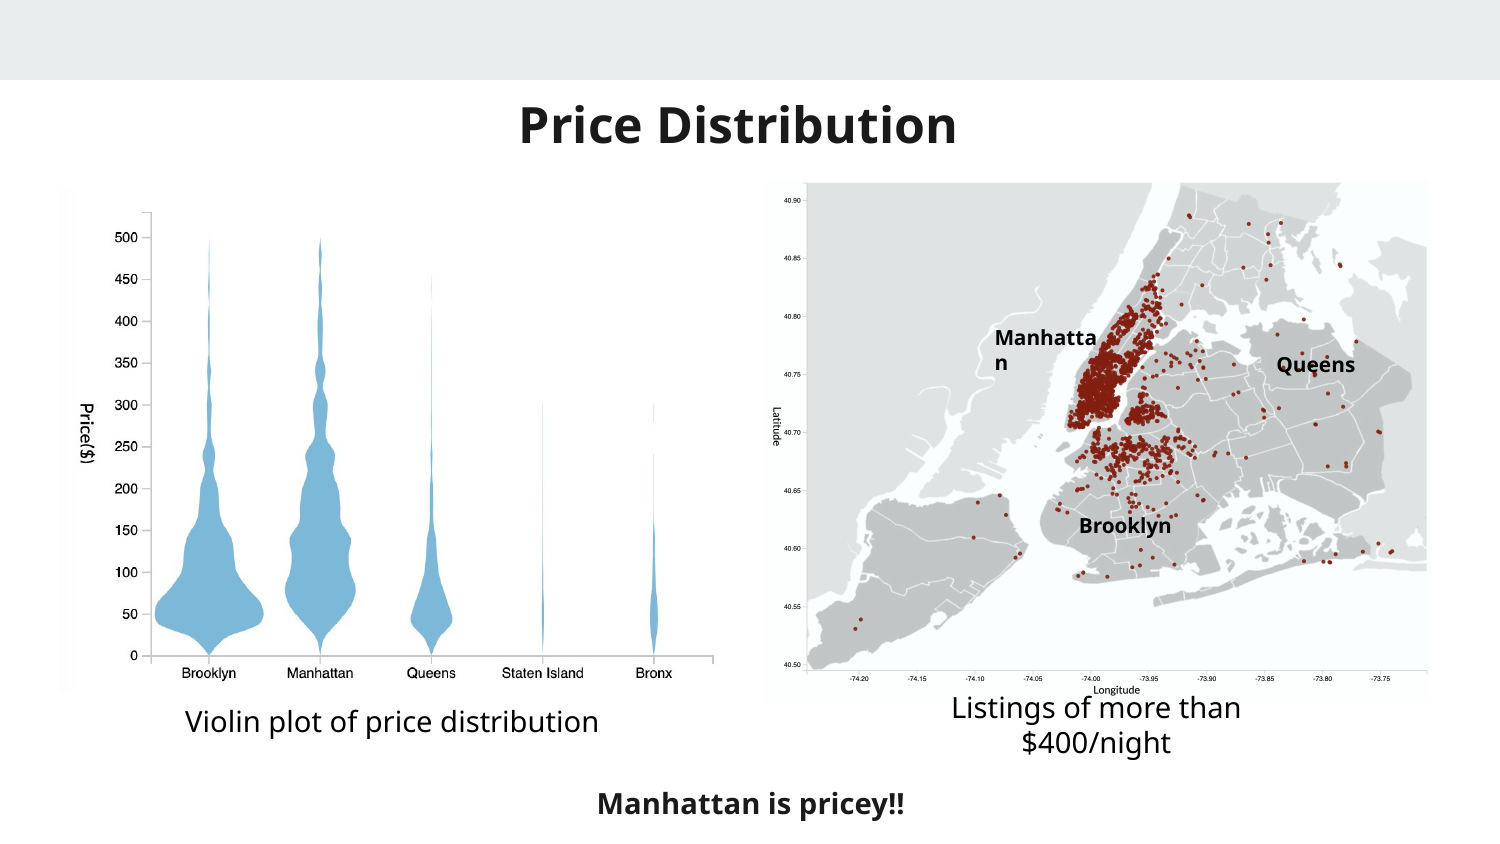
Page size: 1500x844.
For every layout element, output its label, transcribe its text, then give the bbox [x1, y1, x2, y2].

picture [762, 179, 1430, 703]
text_box Violin plot of price distribution [130, 702, 655, 740]
text_box Manhattan is pricey!! [483, 770, 1018, 830]
title Price Distribution [119, 93, 1358, 153]
picture [58, 189, 726, 693]
text_box Listings of more than $400/night [859, 712, 1334, 746]
